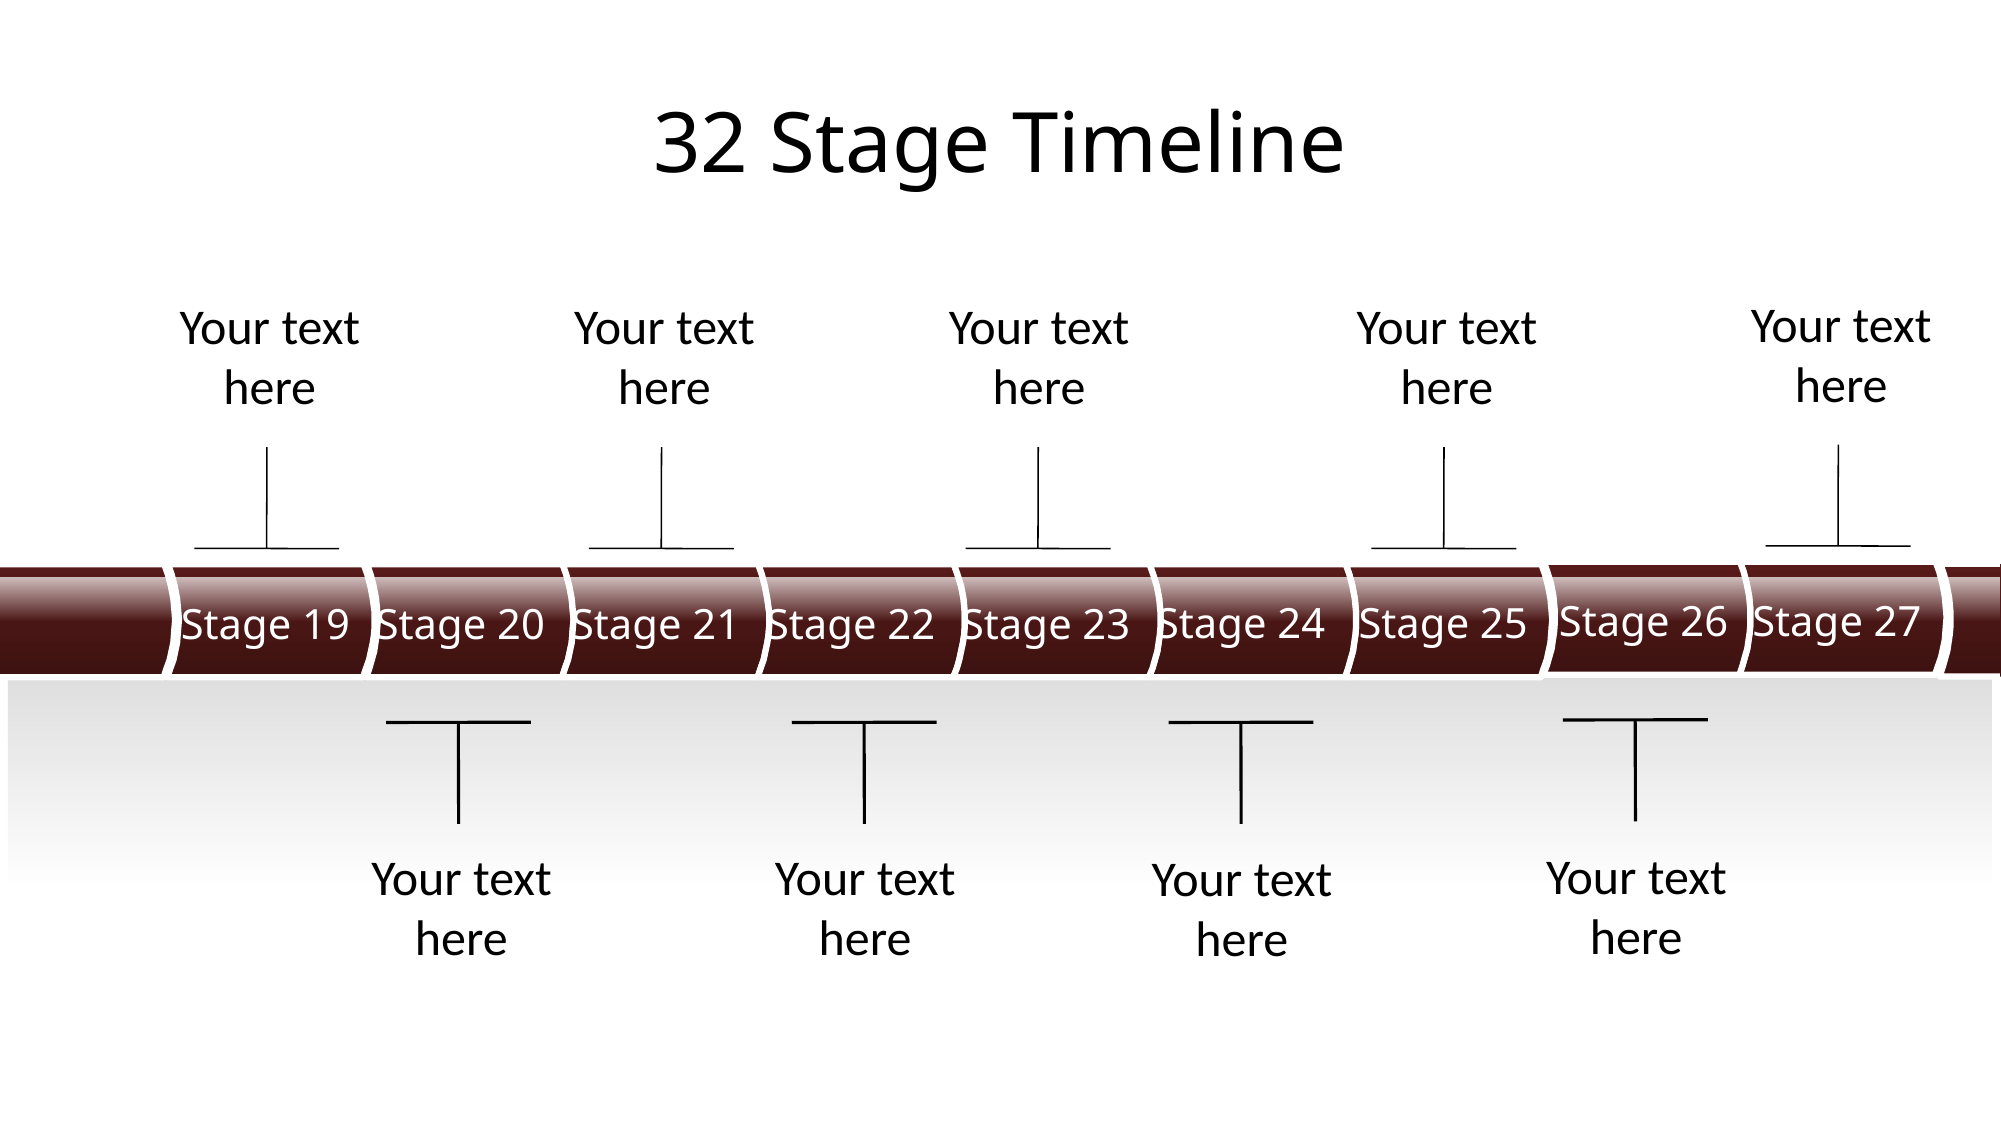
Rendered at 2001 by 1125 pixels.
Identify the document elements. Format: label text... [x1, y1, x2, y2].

text_box [1543, 561, 1745, 575]
text_box [562, 564, 761, 575]
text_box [146, 287, 394, 549]
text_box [741, 721, 989, 997]
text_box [1118, 721, 1366, 998]
text_box [758, 564, 957, 575]
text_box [1717, 284, 1965, 547]
text_box [1150, 564, 1350, 575]
text_box [953, 564, 1154, 575]
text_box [338, 721, 585, 997]
title 32 Stage Timeline [99, 45, 1900, 233]
text_box [1741, 561, 1941, 575]
text_box [0, 575, 2000, 623]
text_box [1347, 564, 1546, 575]
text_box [541, 287, 788, 549]
text_box [1940, 563, 2000, 575]
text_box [1512, 719, 1760, 996]
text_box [1323, 287, 1571, 549]
text_box [168, 564, 368, 575]
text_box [915, 287, 1163, 549]
text_box [367, 564, 566, 575]
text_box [7, 612, 1993, 888]
text_box [0, 564, 169, 575]
